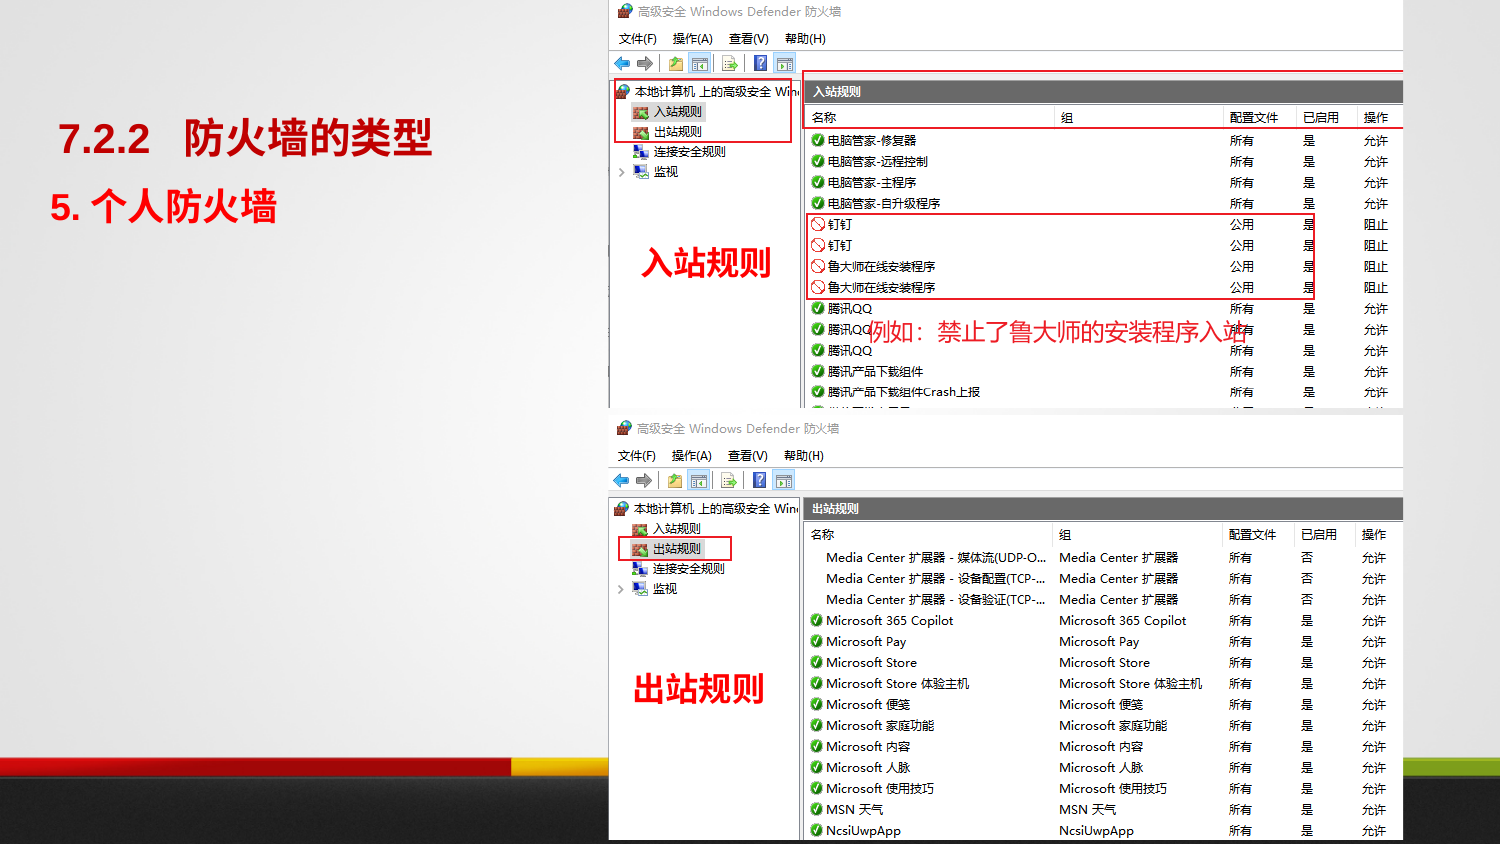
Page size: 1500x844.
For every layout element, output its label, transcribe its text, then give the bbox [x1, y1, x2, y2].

text_box 7.2.2 防火墙的类型 [35, 105, 457, 168]
picture [0, 0, 1500, 844]
text_box 5.个人防火墙 [35, 175, 431, 236]
